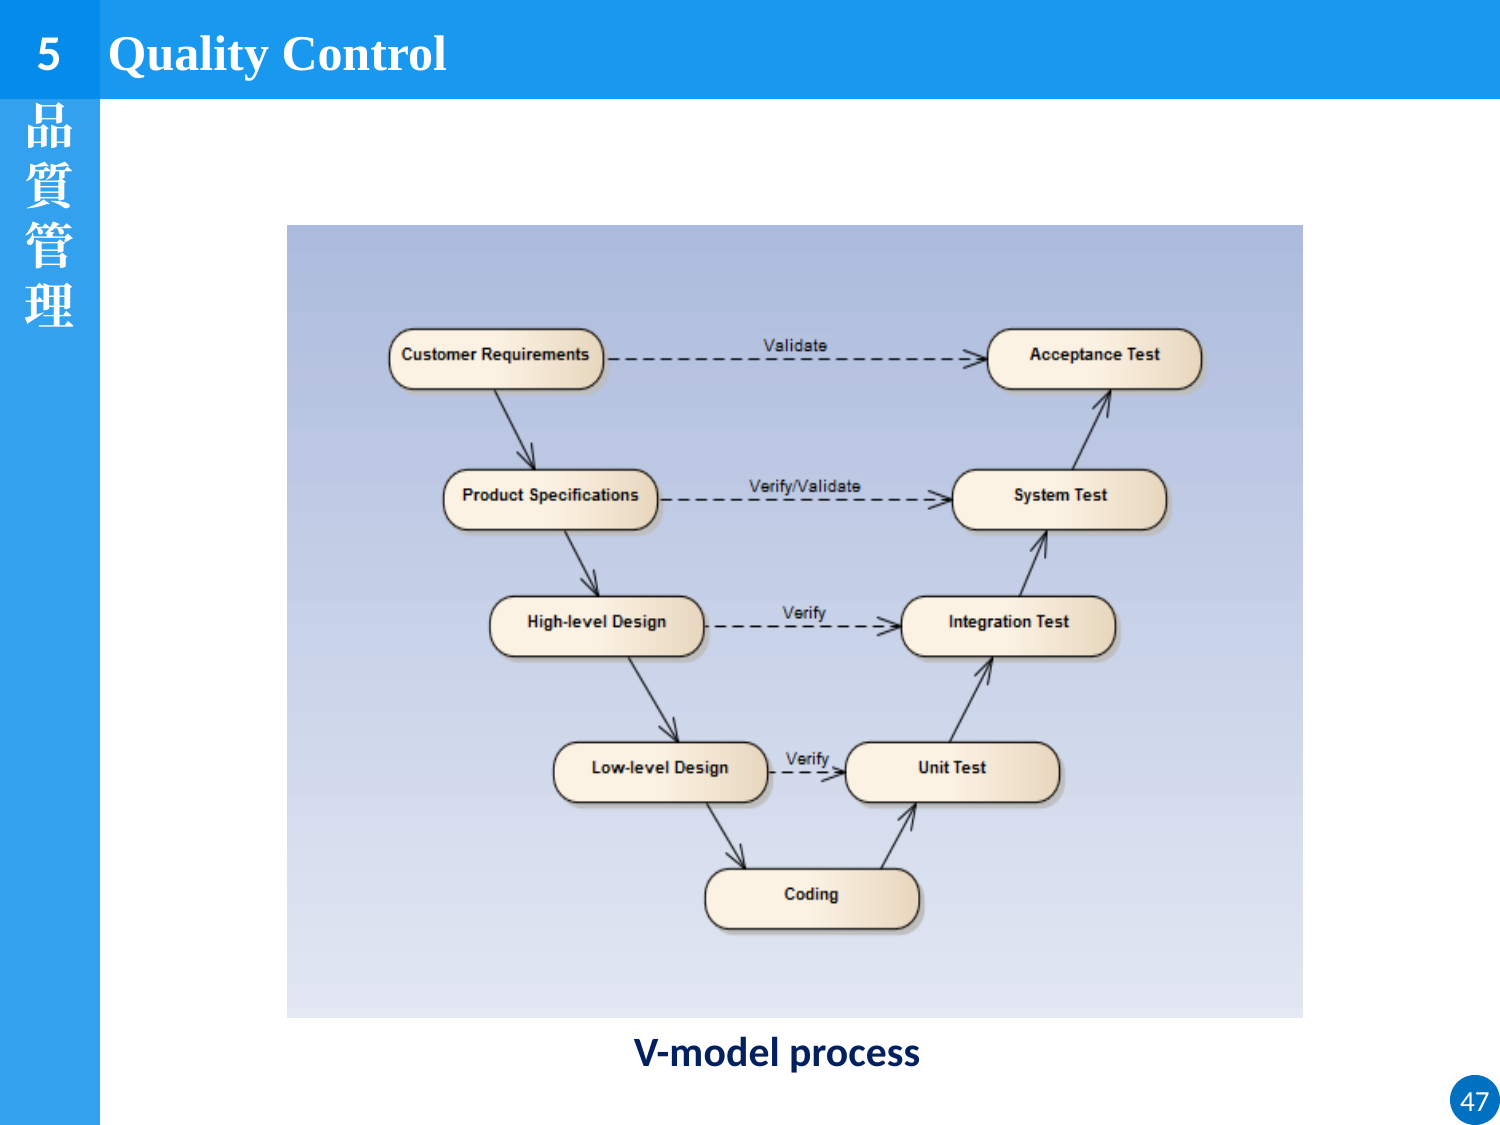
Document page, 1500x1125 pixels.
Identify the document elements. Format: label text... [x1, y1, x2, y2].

picture [0, 0, 1500, 1125]
text_box V-model process [618, 1026, 936, 1083]
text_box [5, 12, 467, 346]
picture [1488, 1113, 1500, 1125]
text_box 47 [1447, 1072, 1500, 1125]
